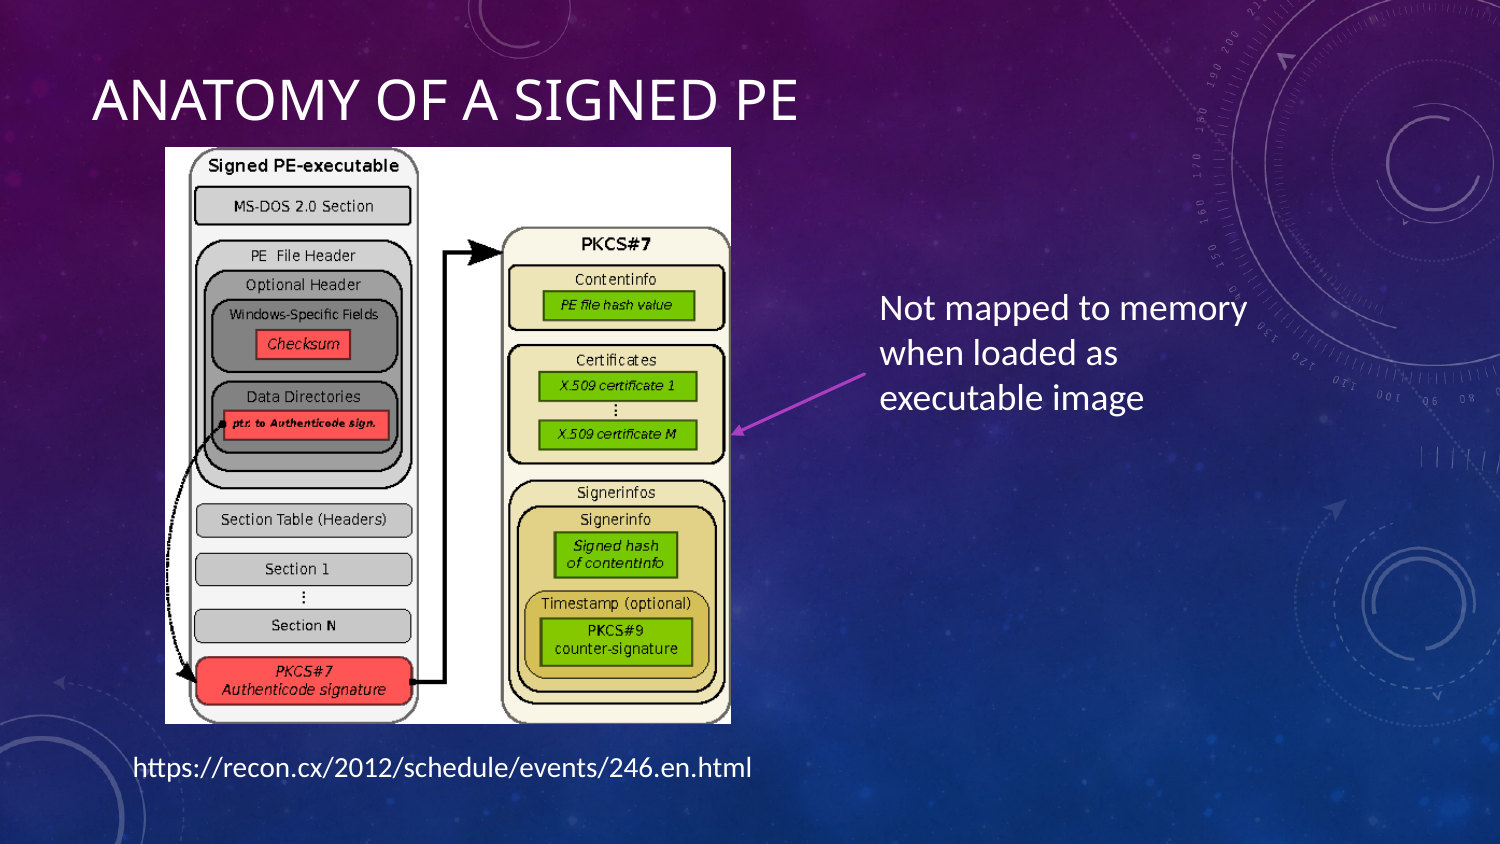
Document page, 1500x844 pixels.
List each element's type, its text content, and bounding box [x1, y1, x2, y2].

picture [0, 0, 1500, 844]
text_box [730, 373, 865, 436]
text_box https://recon.cx/2012/schedule/events/246.en.html [117, 740, 1266, 791]
text_box Not mapped to memory when loaded as executable image [864, 275, 1266, 426]
title Anatomy of a Signed PE [77, 8, 1324, 188]
